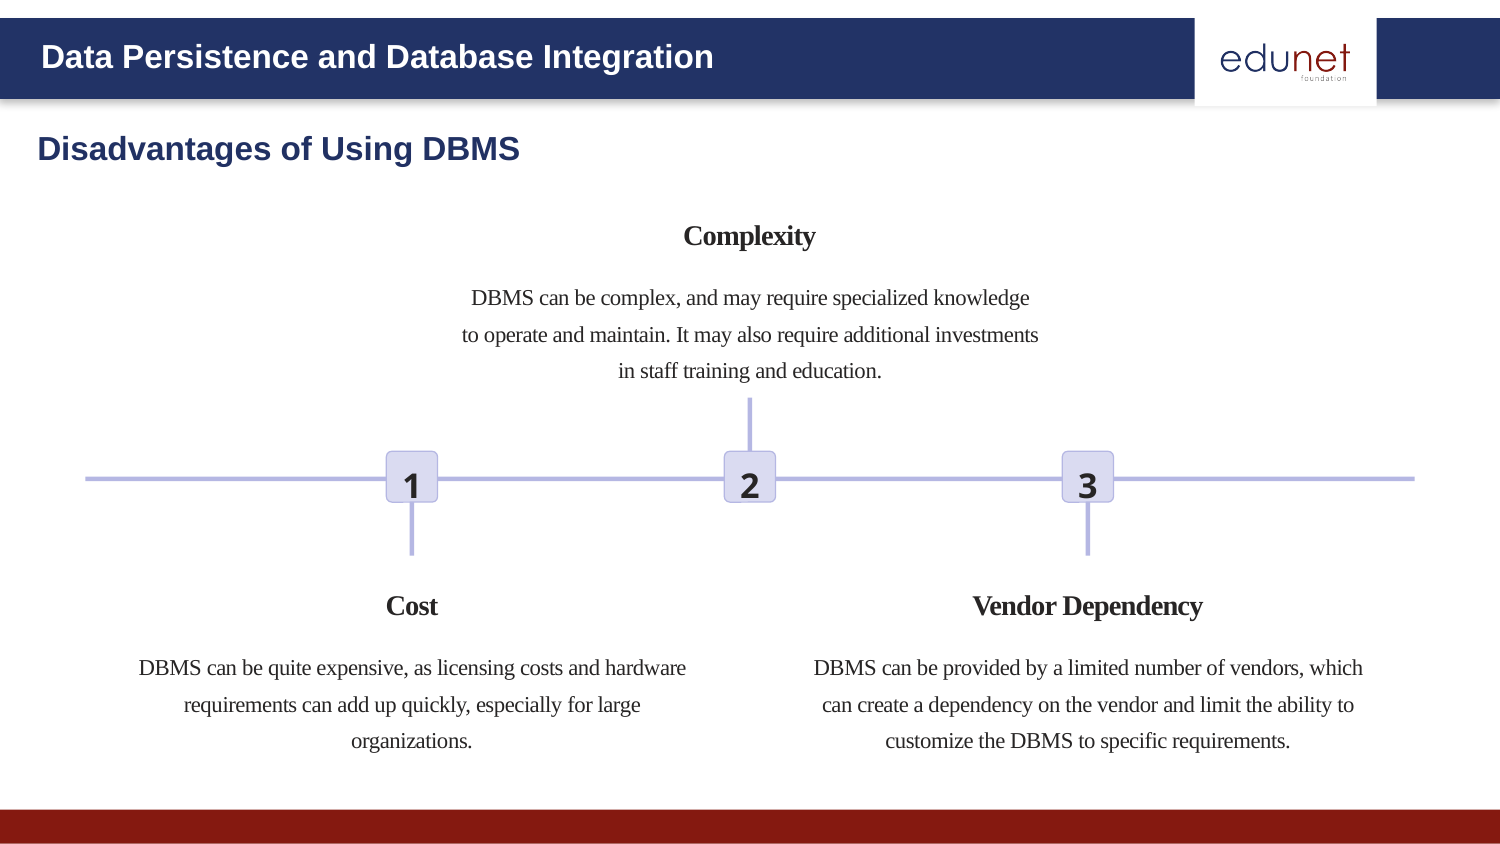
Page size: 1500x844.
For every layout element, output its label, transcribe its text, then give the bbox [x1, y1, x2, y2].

text_box [386, 451, 438, 503]
text_box 1 [403, 455, 421, 498]
text_box [724, 451, 776, 503]
text_box DBMS can be provided by a limited number of vendors, which can create a dependency on the vendor and limit the ability to customize the DBMS to specific requirements. [784, 636, 1392, 745]
text_box [409, 503, 415, 556]
text_box [1062, 451, 1114, 503]
text_box [85, 476, 386, 482]
text_box DBMS can be complex, and may require specialized knowledge to operate and maintain. It may also require additional investments in staff training and education. [446, 266, 1054, 375]
text_box Complexity [636, 208, 864, 244]
text_box DBMS can be quite expensive, as licensing costs and hardware requirements can add up quickly, especially for large organizations. [108, 636, 716, 745]
text_box [776, 476, 1062, 482]
text_box 3 [1077, 455, 1099, 498]
text_box [1085, 503, 1091, 556]
title Disadvantages of Using DBMS [22, 112, 552, 166]
picture [1215, 38, 1356, 86]
text_box [1114, 476, 1415, 482]
text_box Cost [298, 578, 526, 614]
text_box [747, 397, 753, 451]
text_box 2 [739, 455, 761, 498]
text_box [438, 476, 724, 482]
text_box Vendor Dependency [954, 578, 1222, 614]
